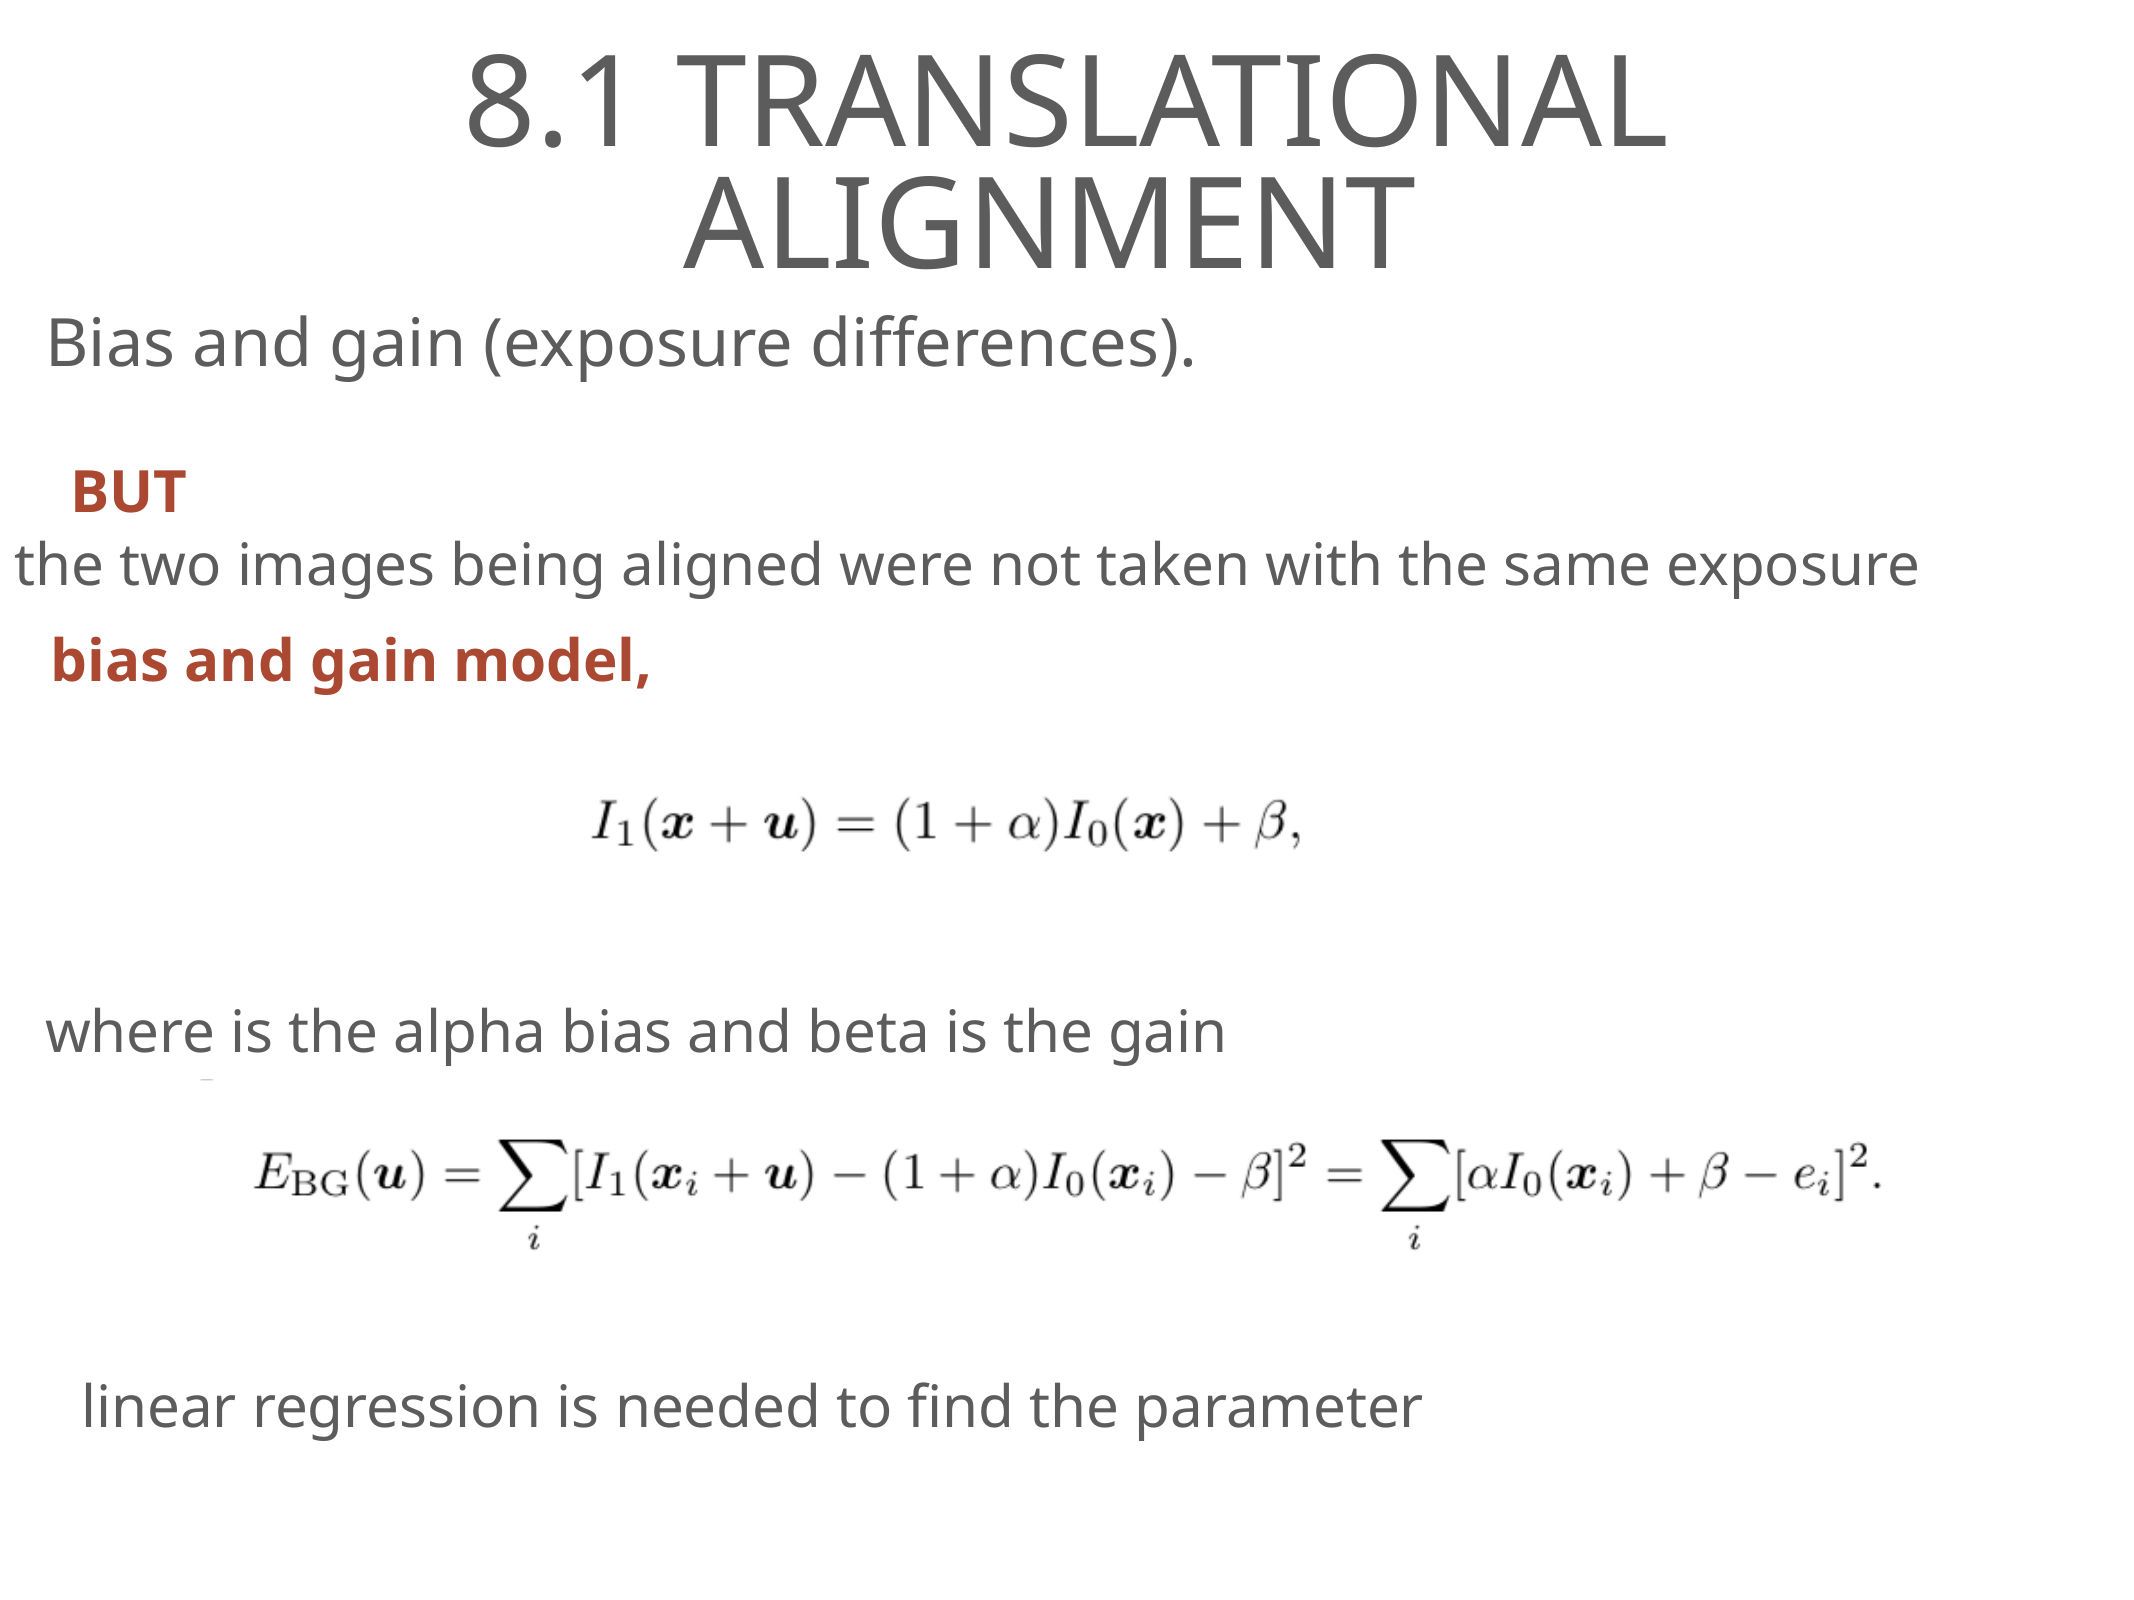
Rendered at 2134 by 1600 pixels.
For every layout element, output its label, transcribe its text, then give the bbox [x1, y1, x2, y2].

text_box where is the alpha bias and beta is the gain [36, 985, 1252, 1073]
text_box Bias and gain (exposure differences). [37, 291, 1225, 388]
text_box bias and gain model, [42, 614, 676, 702]
picture [198, 1078, 1935, 1273]
text_box BUT [61, 446, 196, 533]
text_box the two images being aligned were not taken with the same exposure [6, 519, 1944, 606]
text_box linear regression is needed to find the parameter [73, 1360, 1481, 1448]
picture [473, 735, 1425, 903]
title 8.1 Translational alignment [93, 40, 2041, 238]
